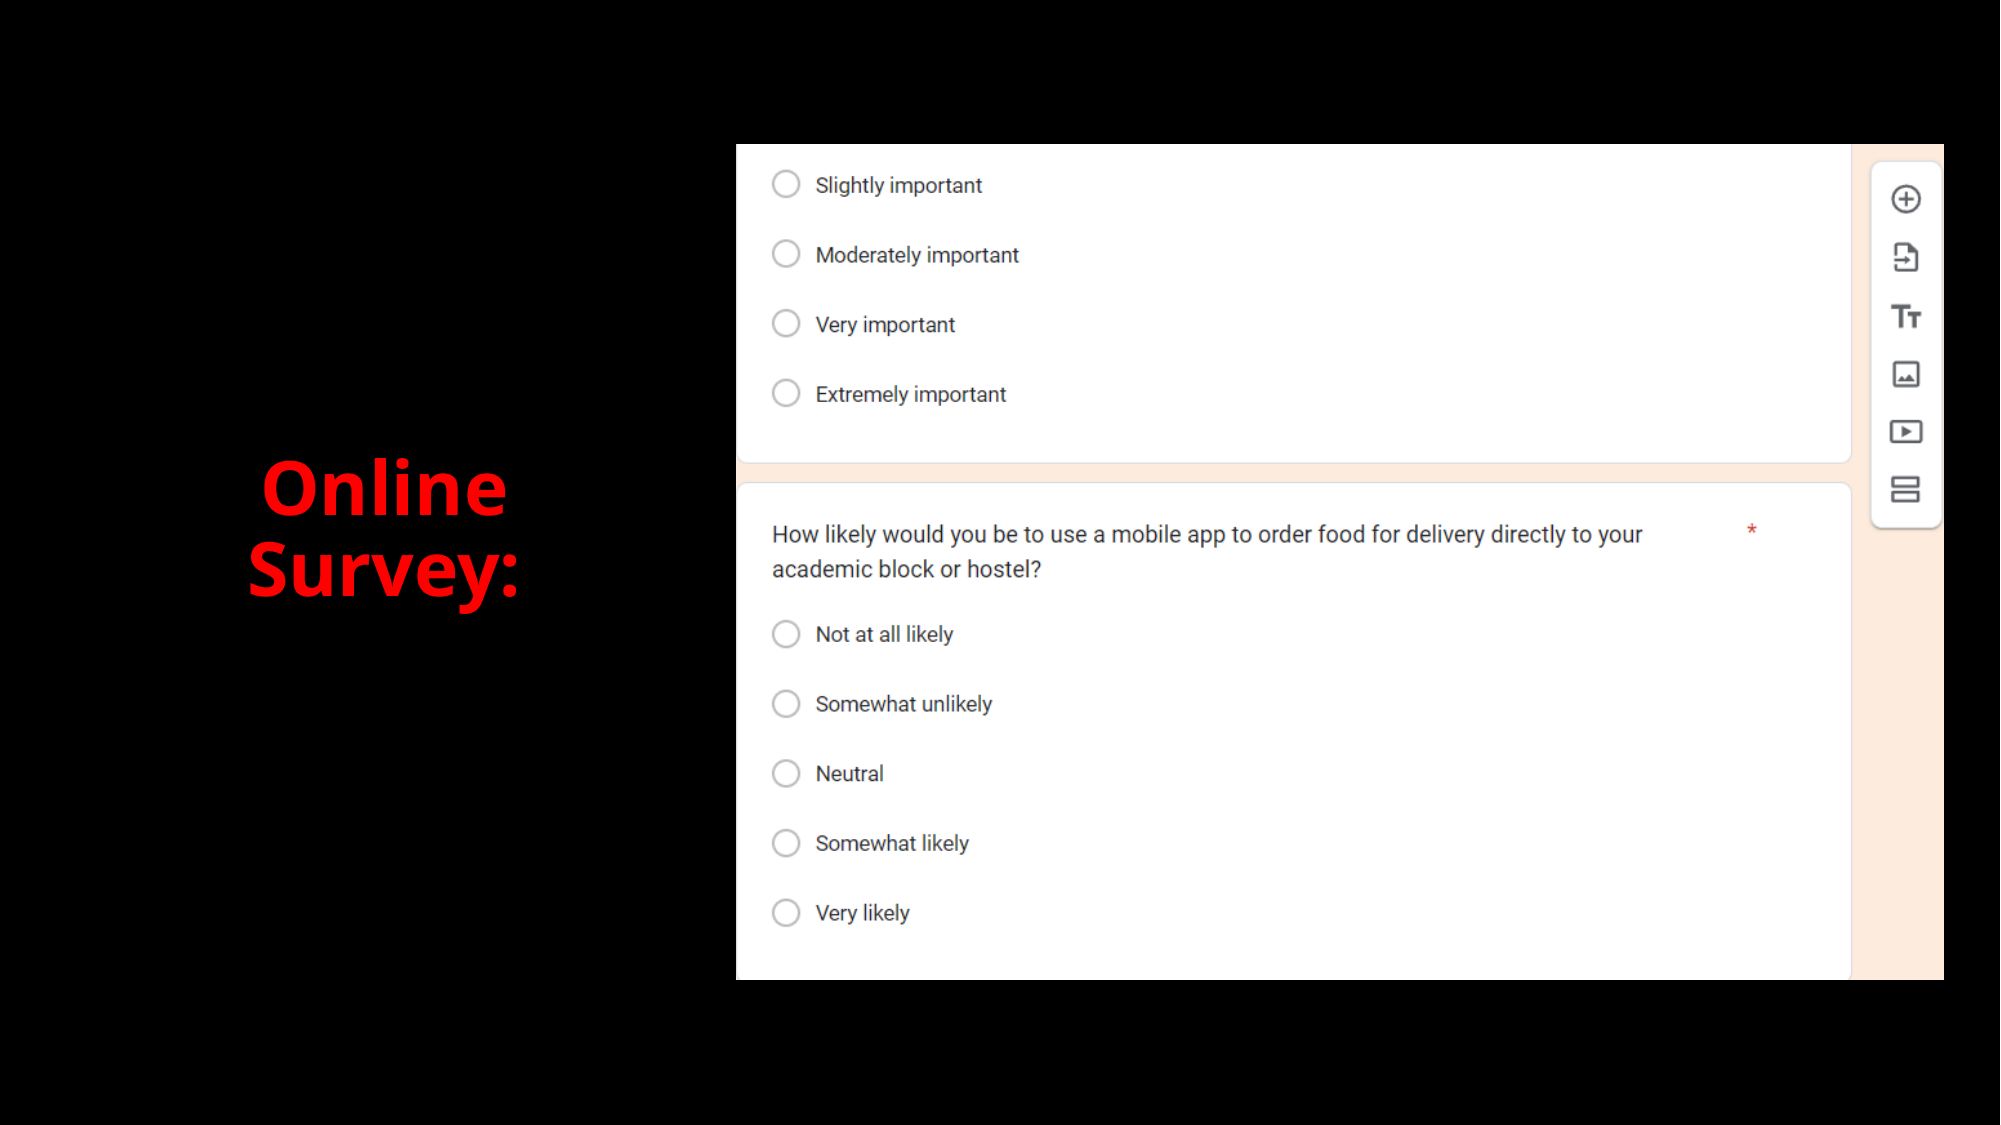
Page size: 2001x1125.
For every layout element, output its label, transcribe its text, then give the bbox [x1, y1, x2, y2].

text_box Online Survey: [168, 322, 601, 741]
picture [735, 144, 1944, 980]
